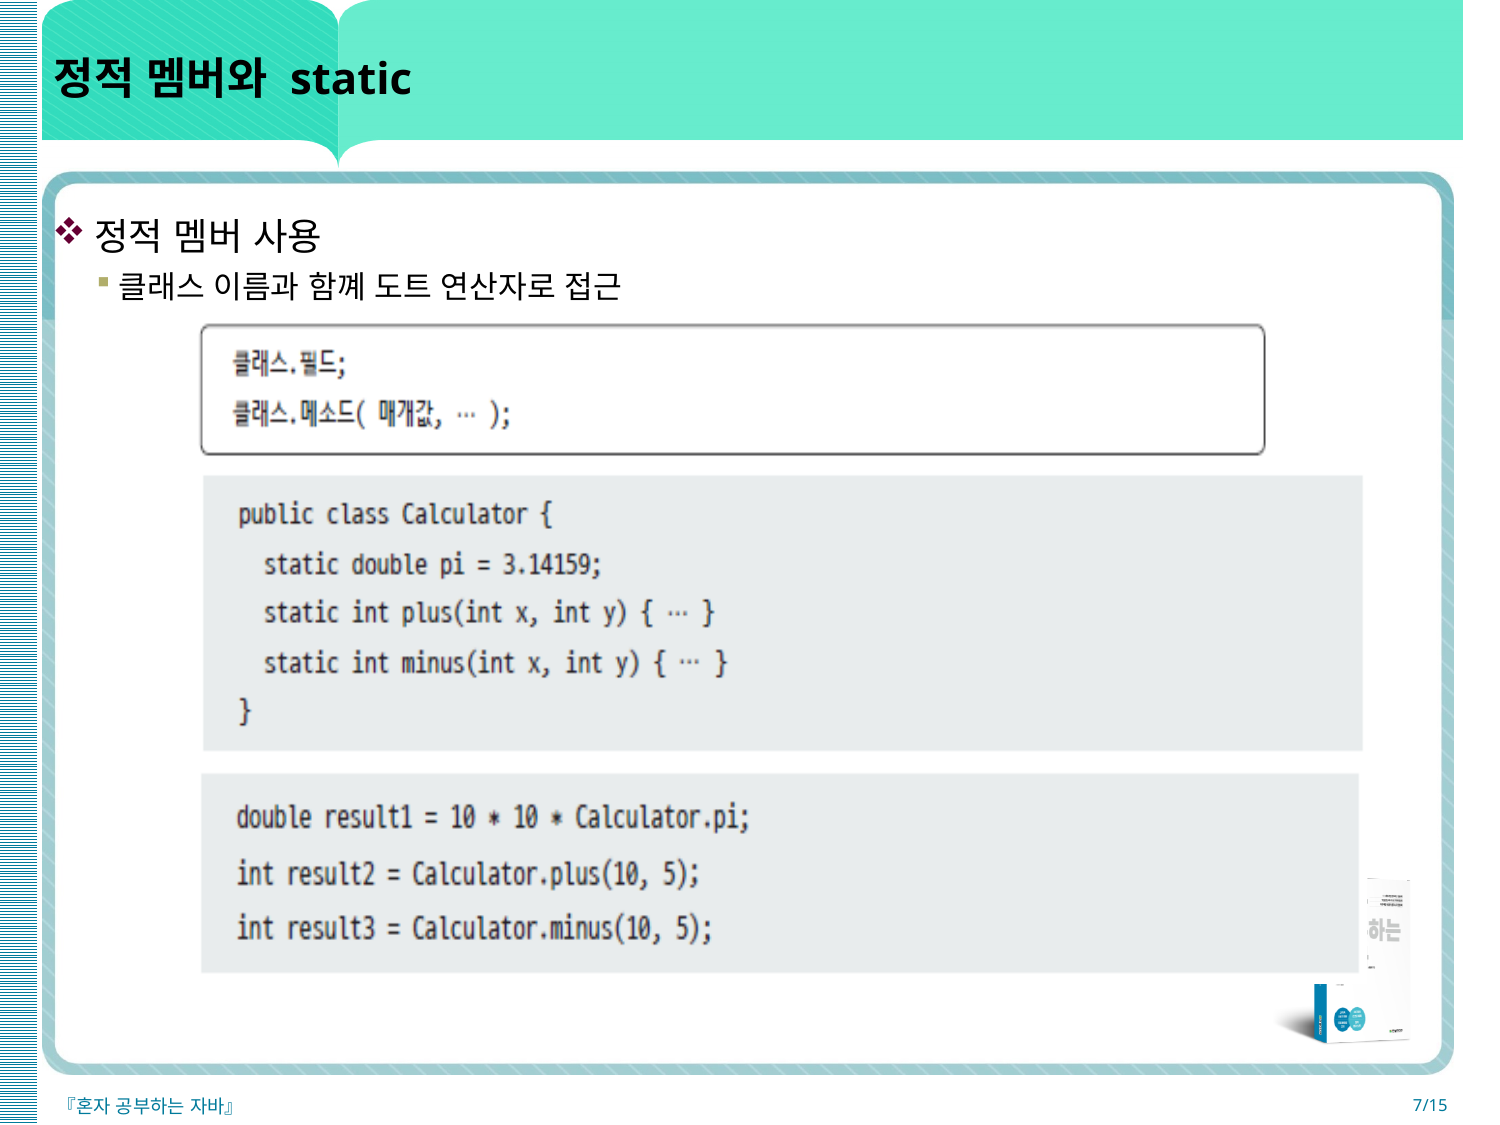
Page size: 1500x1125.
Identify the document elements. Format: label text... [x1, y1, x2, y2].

picture [116, 1102, 131, 1107]
list 정적 멤버 사용 클래스 이름과 함꼐 도트 연산자로 접근 [37, 152, 1463, 1091]
title 정적 멤버와 static [39, 42, 1280, 138]
picture [194, 764, 1367, 984]
picture [225, 1102, 232, 1115]
picture [68, 1097, 75, 1110]
picture [194, 315, 1369, 763]
picture [1243, 797, 1488, 1122]
picture [42, 0, 1463, 152]
